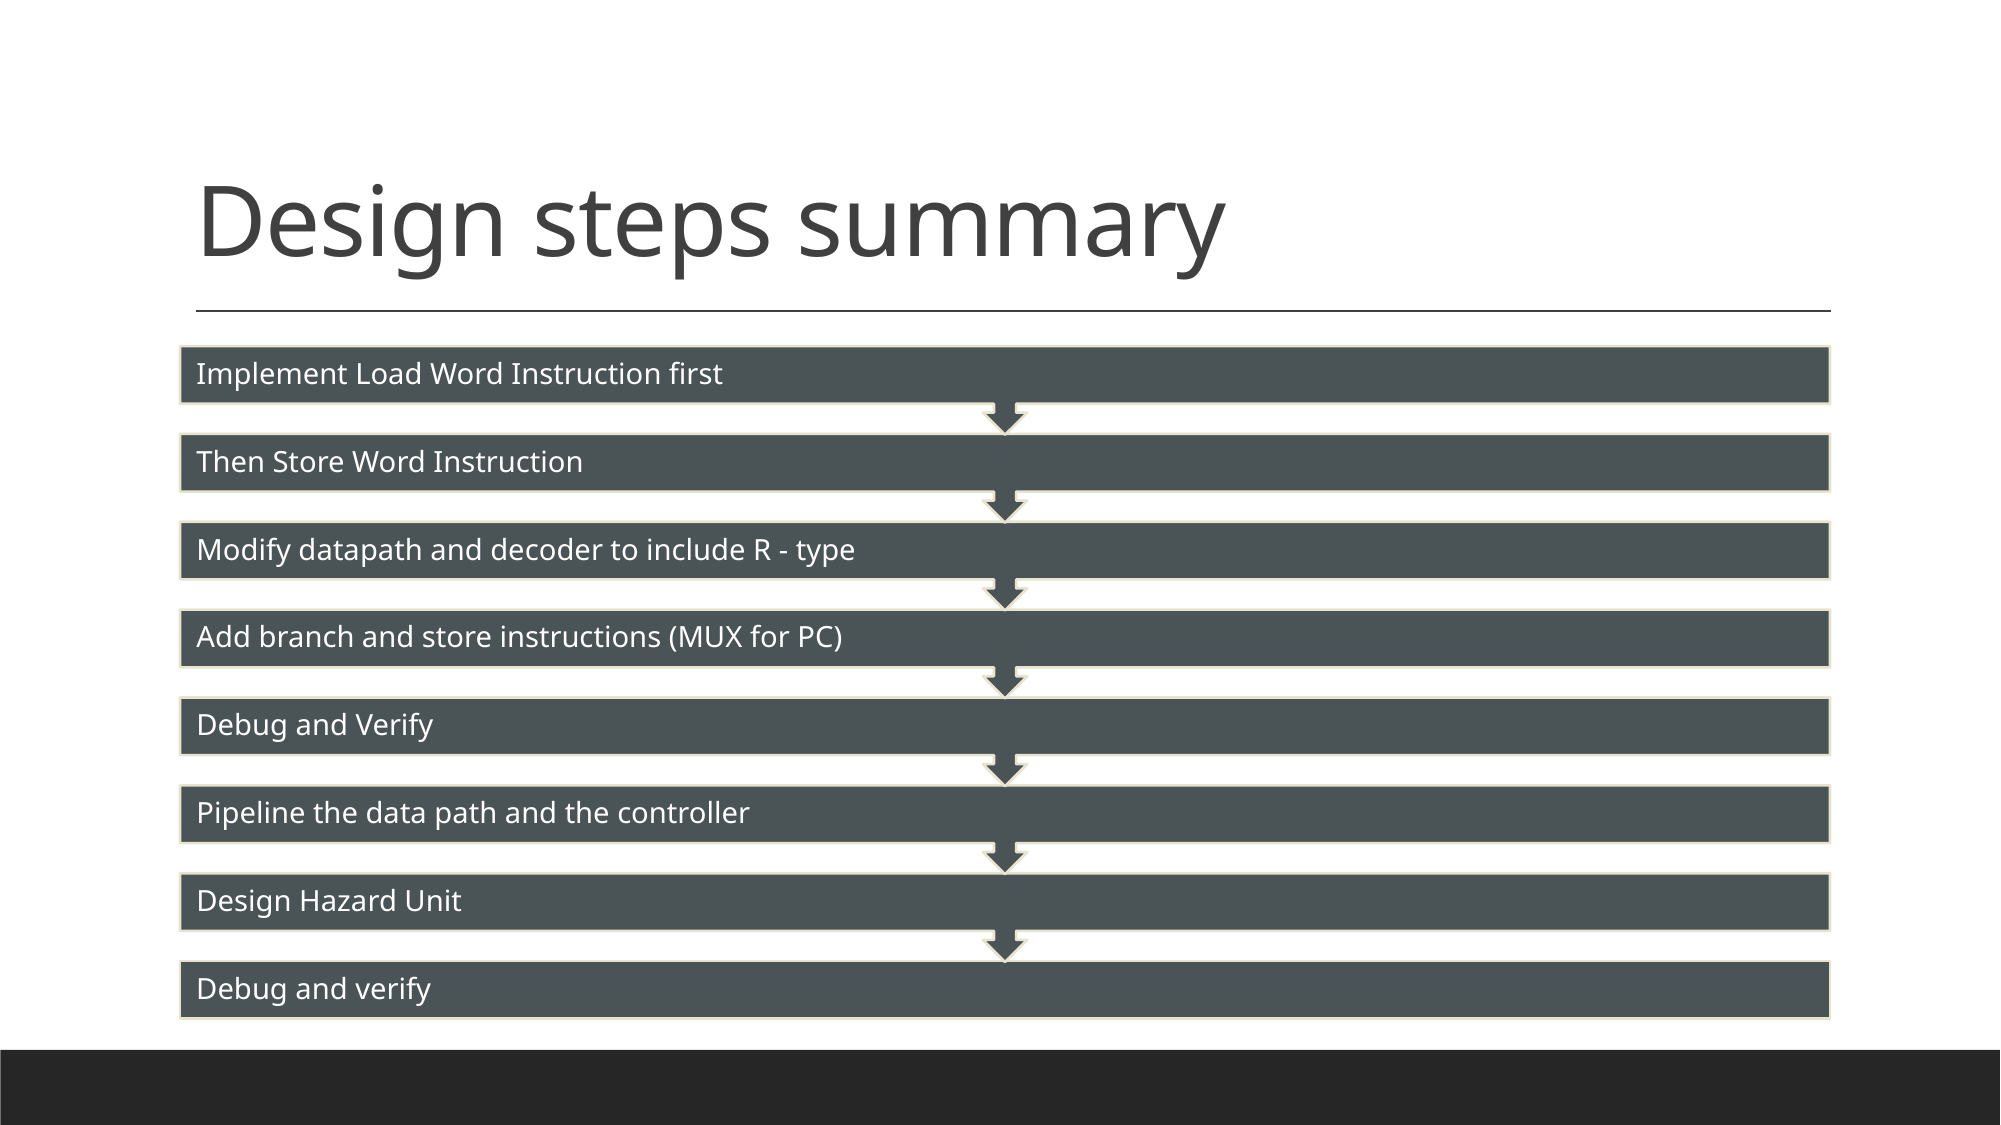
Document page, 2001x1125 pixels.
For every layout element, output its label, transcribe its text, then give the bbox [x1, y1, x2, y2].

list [179, 345, 1831, 1020]
title Design steps summary [180, 47, 1830, 285]
